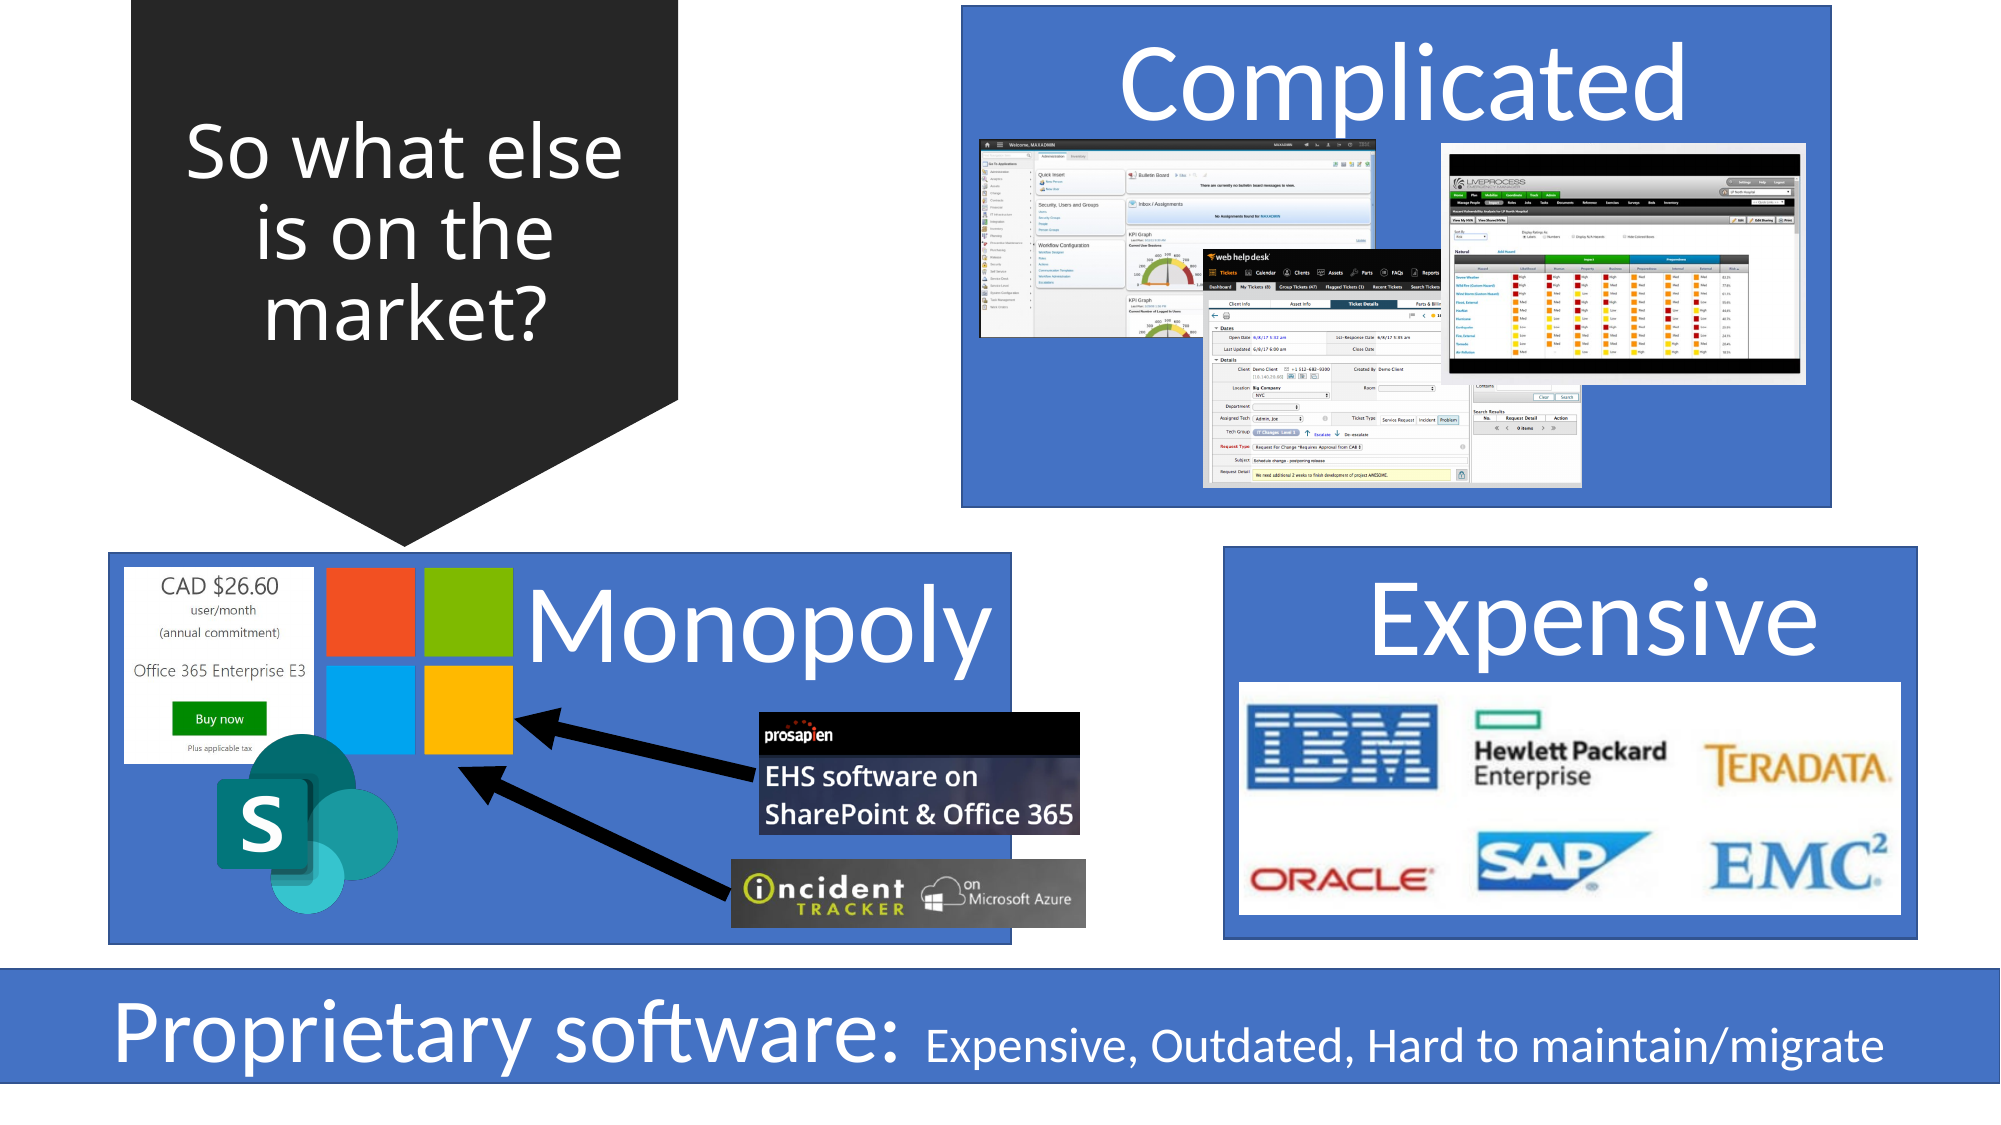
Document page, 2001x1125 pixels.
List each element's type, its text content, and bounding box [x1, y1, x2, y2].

text_box [961, 5, 1832, 508]
picture [1239, 682, 1901, 915]
picture [979, 139, 1806, 488]
picture [124, 555, 527, 915]
text_box Expensive [1352, 535, 1836, 682]
picture [759, 712, 1080, 835]
text_box [130, 0, 680, 421]
text_box [203, 440, 606, 549]
picture [731, 859, 1086, 928]
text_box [513, 718, 755, 776]
text_box [1223, 546, 1918, 940]
title So what else is on the market? [168, 31, 643, 440]
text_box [457, 766, 729, 896]
text_box [108, 552, 1012, 945]
text_box Monopoly [509, 542, 1009, 693]
text_box Proprietary software: Expensive, Outdated, Hard to maintain/migrate [0, 968, 2000, 1084]
text_box Complicated [1104, 0, 1706, 150]
